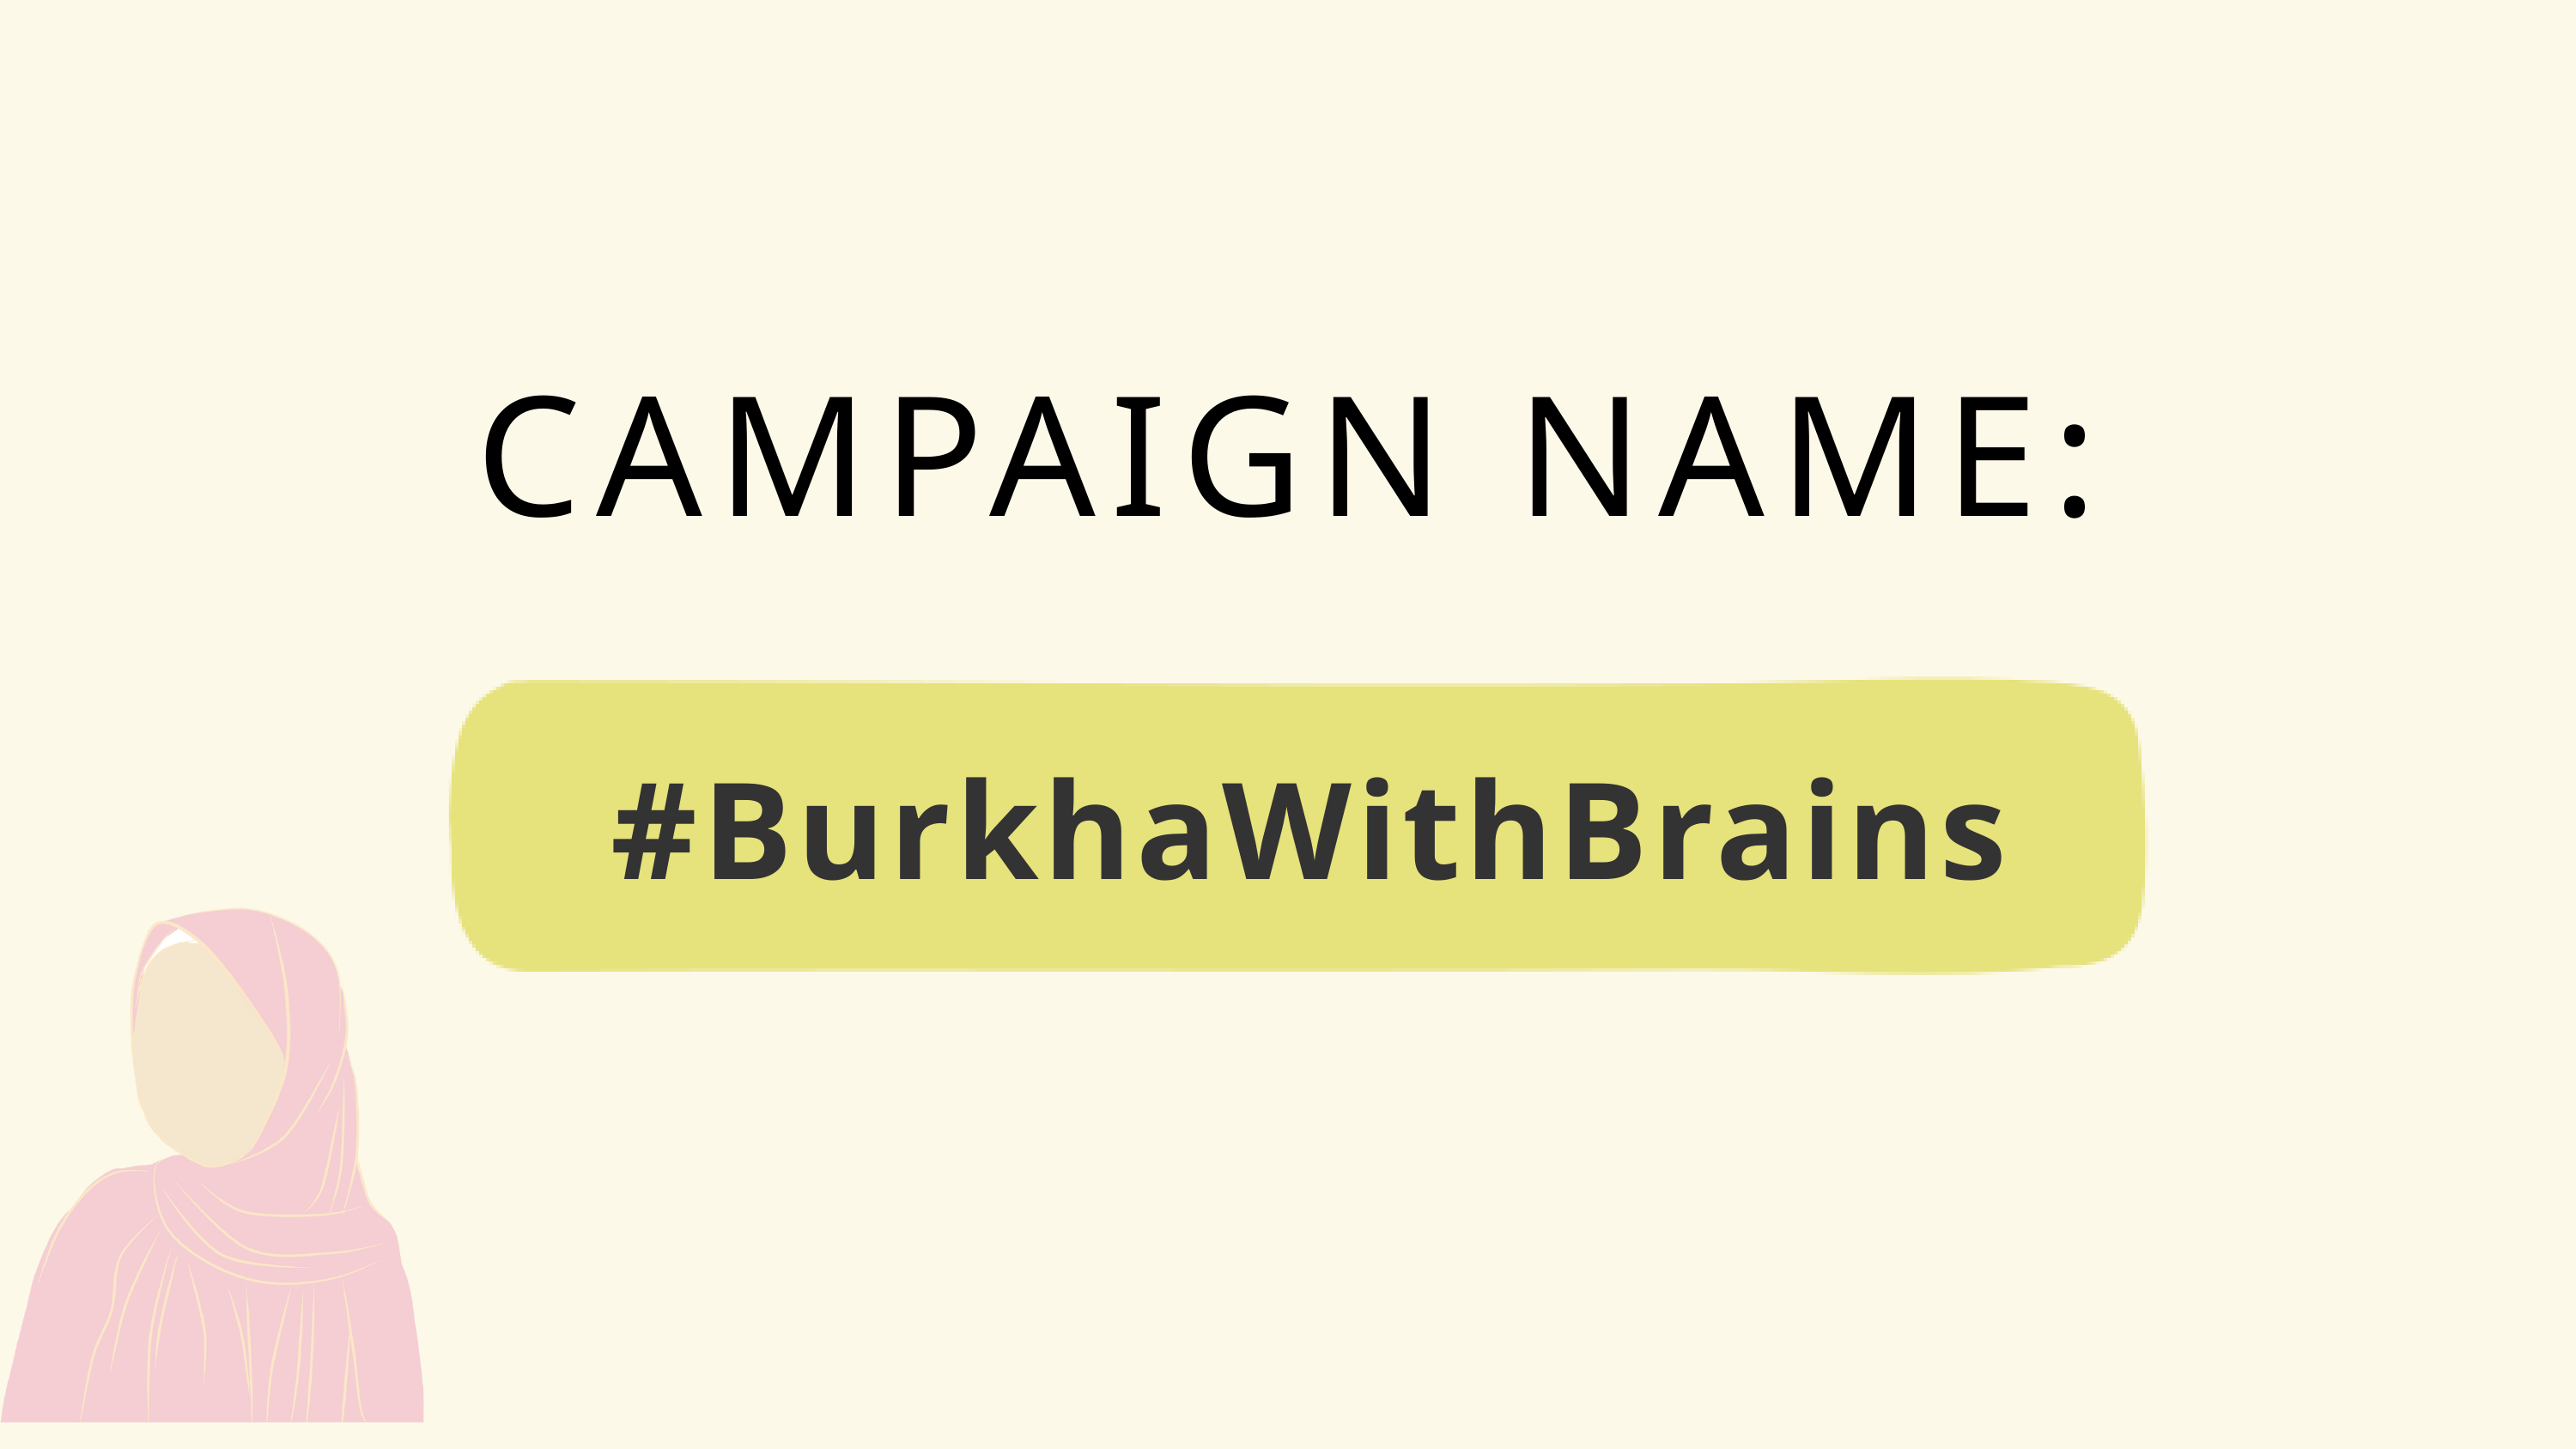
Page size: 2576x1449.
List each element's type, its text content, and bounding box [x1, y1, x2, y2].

text_box #BurkhaWithBrains [496, 718, 2123, 906]
text_box CAMPAIGN NAME: [453, 316, 2123, 550]
text_box [448, 673, 2153, 983]
text_box [0, 907, 424, 1422]
